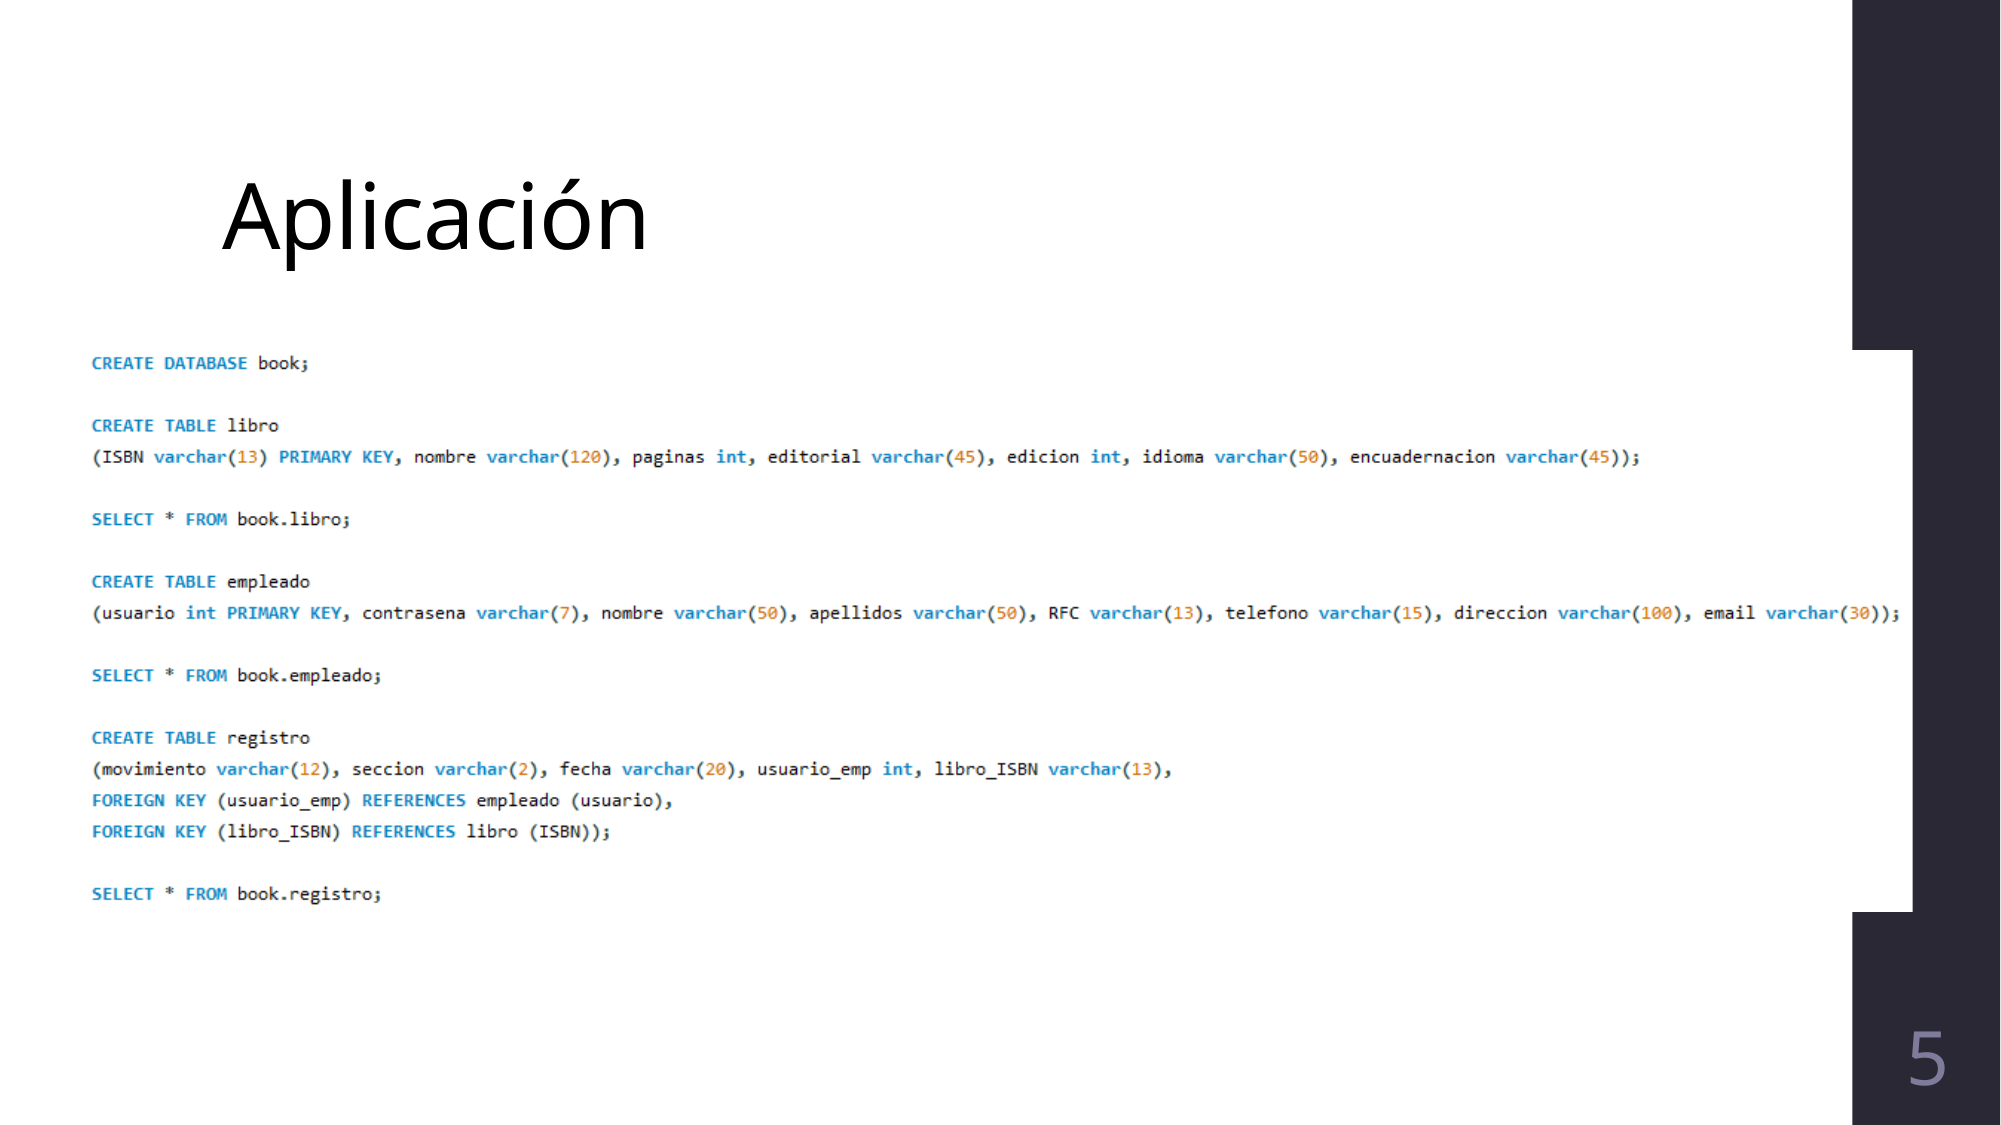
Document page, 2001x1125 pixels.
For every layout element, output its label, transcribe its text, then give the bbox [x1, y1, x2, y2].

slide_number 5 [1852, 1012, 2000, 1110]
title Aplicación [206, 60, 1797, 278]
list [87, 349, 1913, 912]
